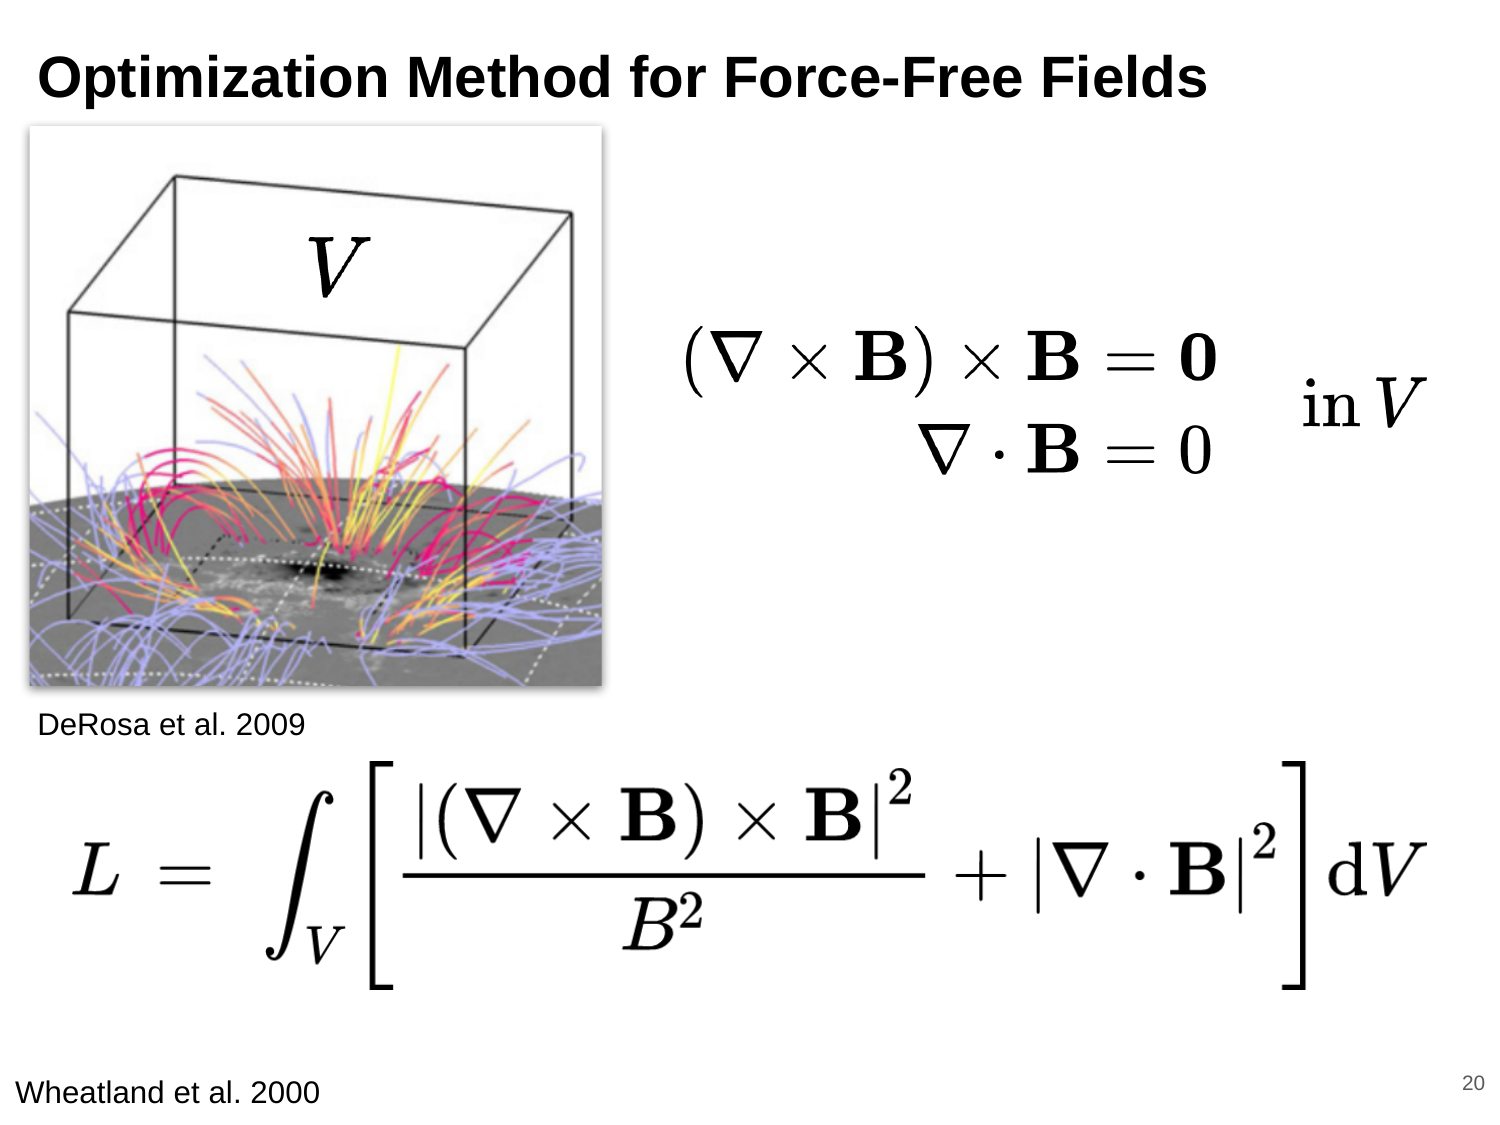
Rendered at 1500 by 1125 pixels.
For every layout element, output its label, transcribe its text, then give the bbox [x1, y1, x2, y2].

picture [685, 326, 1427, 475]
title Optimization Method for Force-Free Fields [22, 23, 1421, 127]
slide_number ‹#› [1410, 1038, 1500, 1125]
picture [72, 761, 1428, 990]
text_box DeRosa et al. 2009 [22, 689, 1449, 757]
text_box Wheatland et al. 2000 [0, 1056, 1410, 1125]
picture [29, 126, 602, 686]
